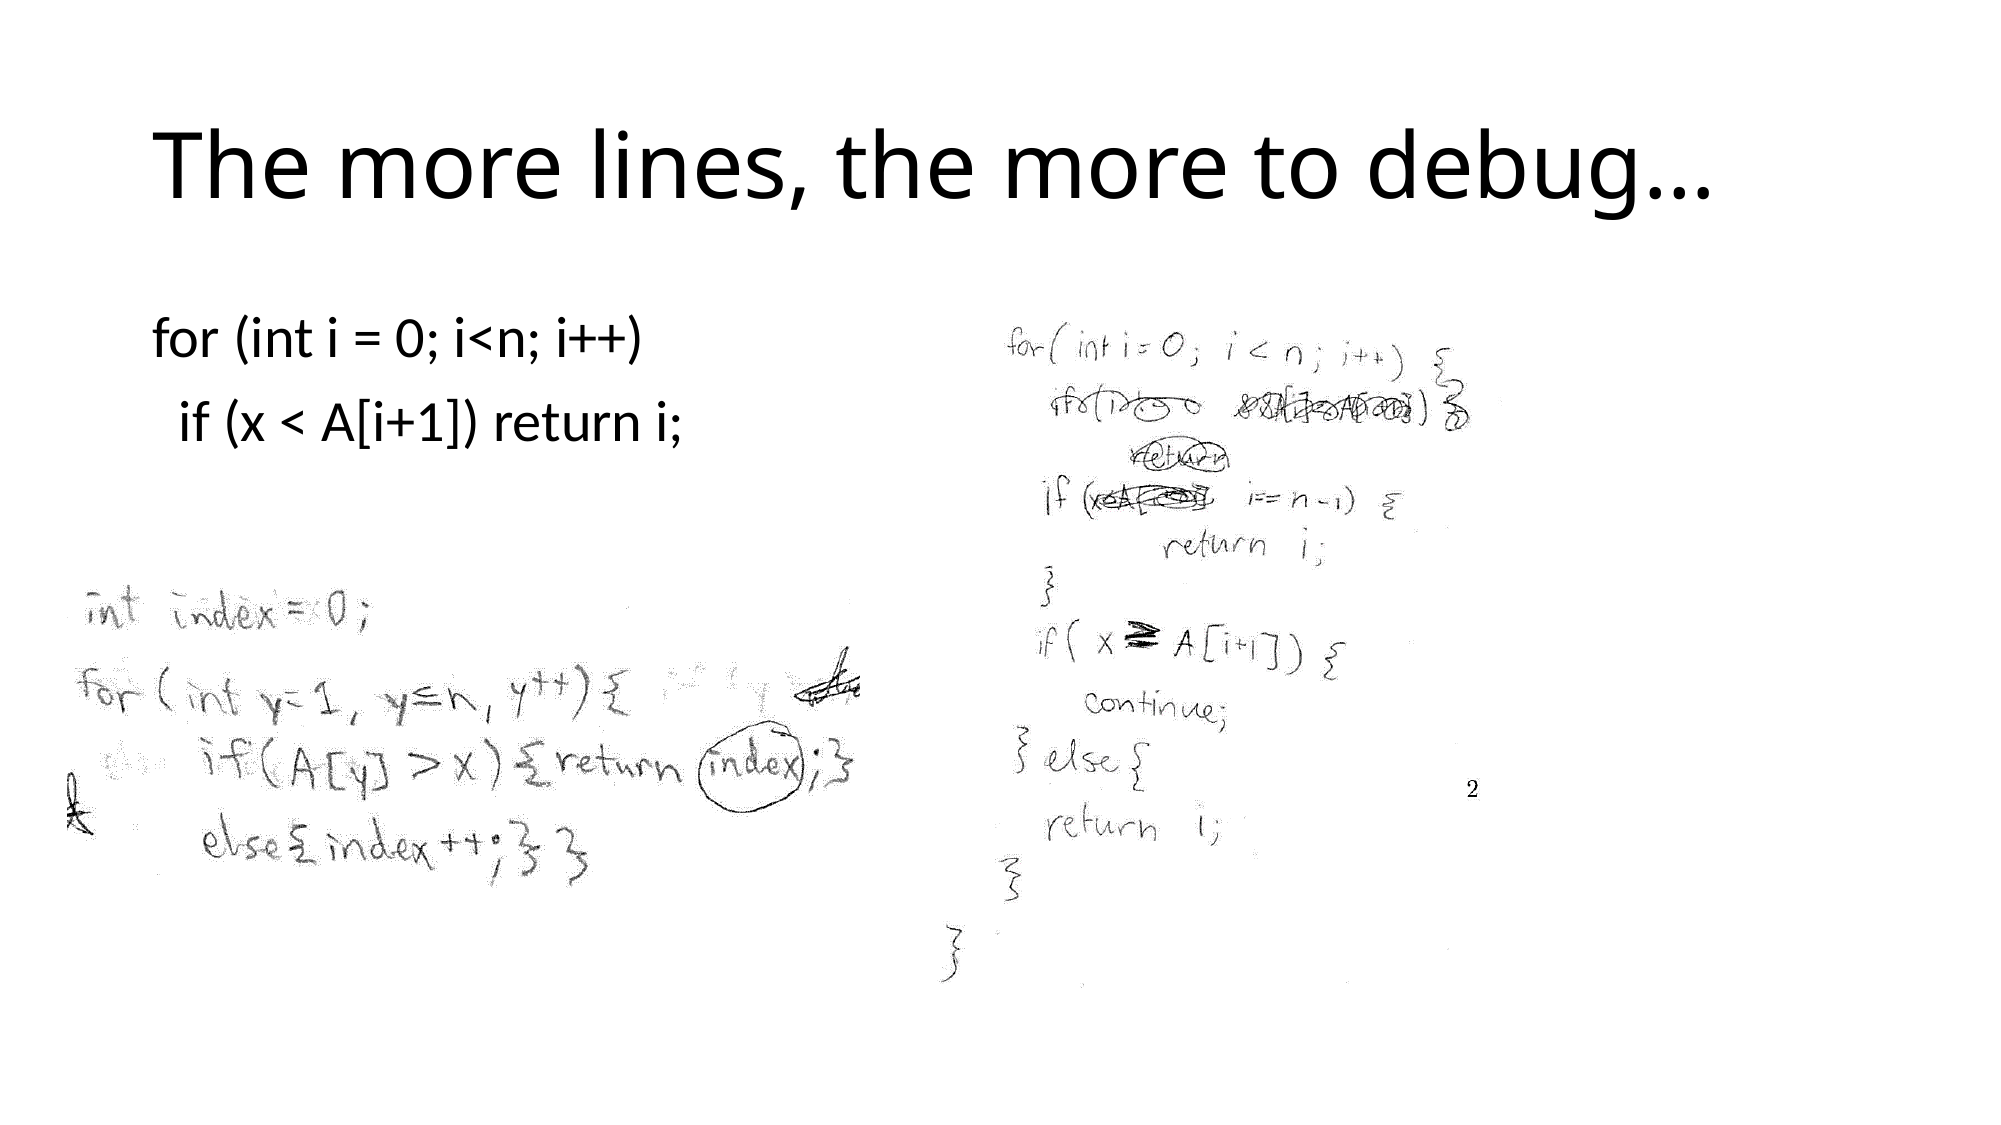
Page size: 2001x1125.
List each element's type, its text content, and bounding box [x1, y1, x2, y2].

list for (int i = 0; i<n; i++) if (x < A[i+1]) return i; [137, 299, 1863, 1014]
picture [931, 310, 1511, 993]
title The more lines, the more to debug… [137, 59, 1863, 278]
picture [67, 574, 860, 888]
